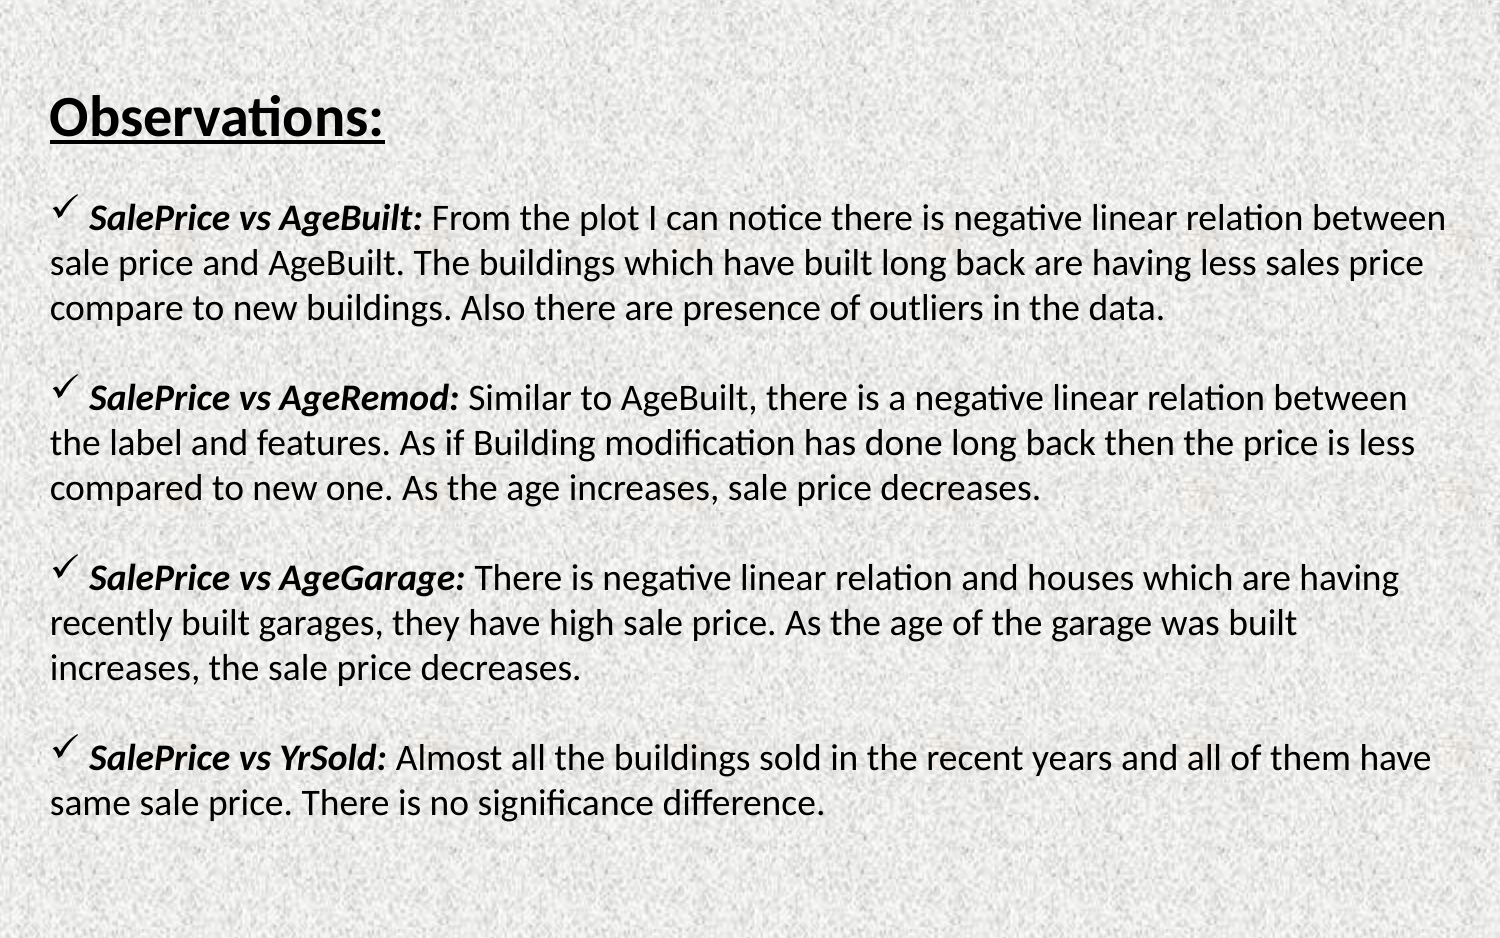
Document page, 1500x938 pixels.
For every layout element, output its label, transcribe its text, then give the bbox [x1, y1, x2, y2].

text_box Observations: SalePrice vs AgeBuilt: From the plot I can notice there is negative linear relation between sale price and AgeBuilt. The buildings which have built long back are having less sales price compare to new buildings. Also there are presence of outliers in the data. SalePrice vs AgeRemod: Similar to AgeBuilt, there is a negative linear relation between the label and features. As if Building modification has done long back then the price is less compared to new one. As the age increases, sale price decreases. SalePrice vs AgeGarage: There is negative linear relation and houses which are having recently built garages, they have high sale price. As the age of the garage was built increases, the sale price decreases. SalePrice vs YrSold: Almost all the buildings sold in the recent years and all of them have same sale price. There is no significance difference. [35, 70, 1465, 831]
picture [0, 0, 1500, 938]
